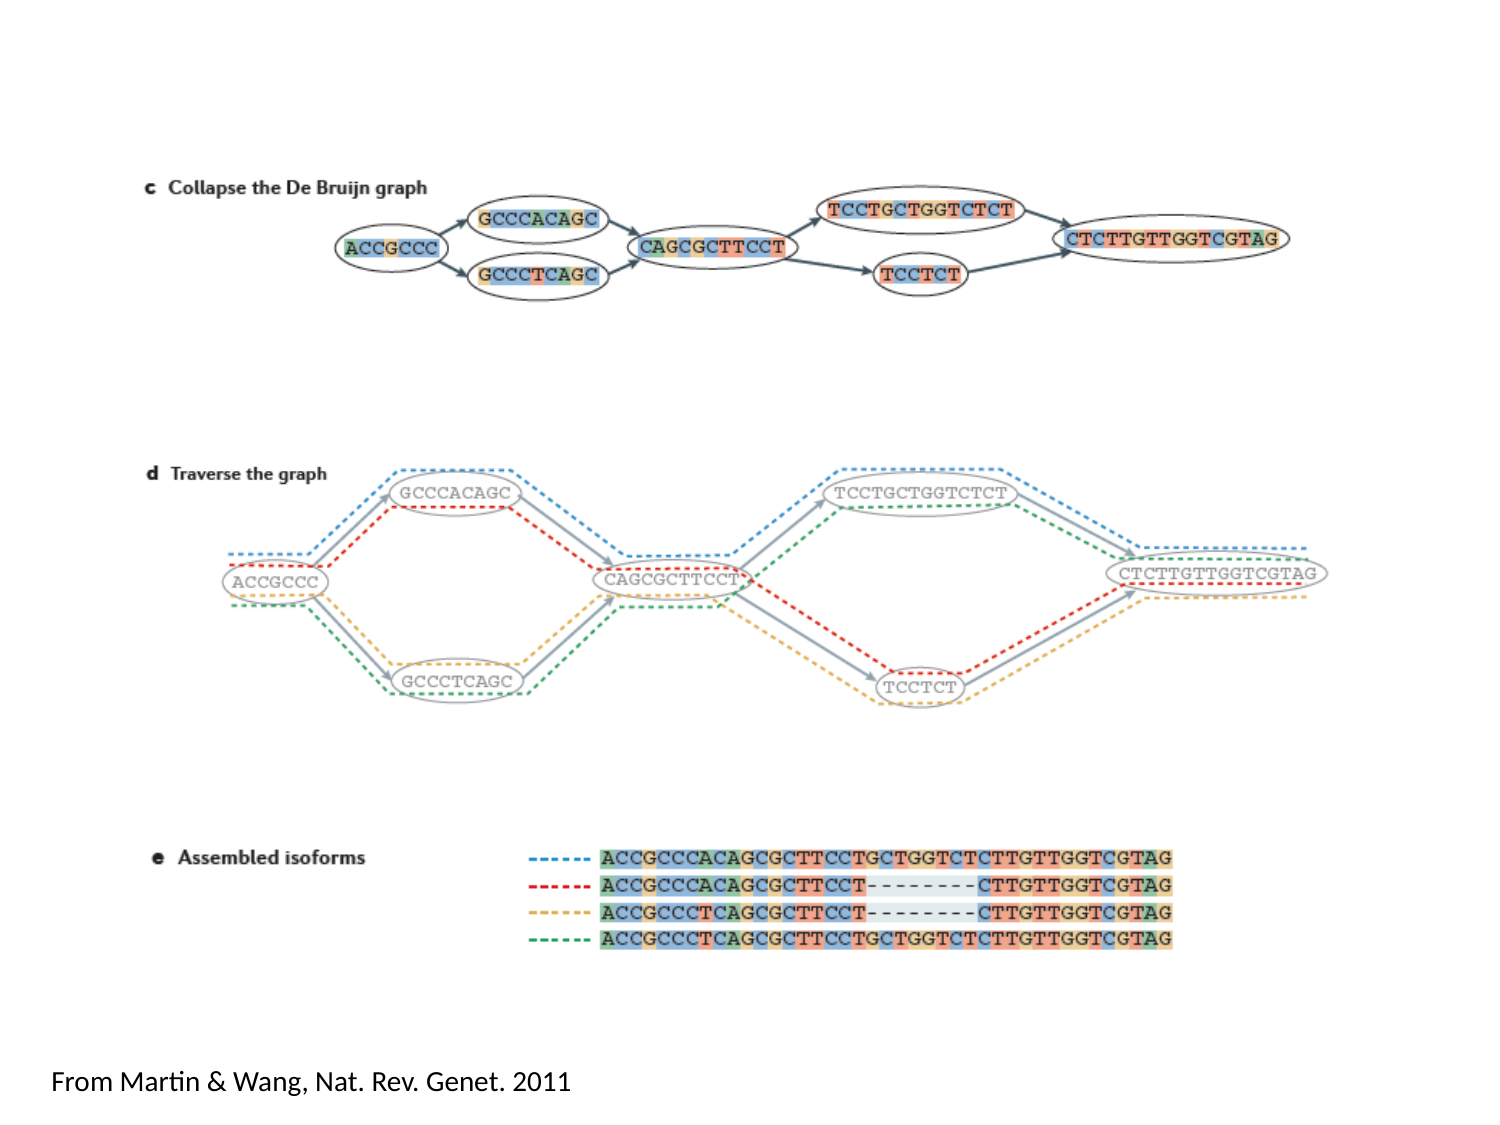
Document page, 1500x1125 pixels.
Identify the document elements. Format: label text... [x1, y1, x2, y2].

picture [129, 433, 1354, 732]
picture [129, 828, 1271, 972]
picture [129, 148, 1412, 338]
text_box From Martin & Wang, Nat. Rev. Genet. 2011 [36, 1054, 588, 1105]
